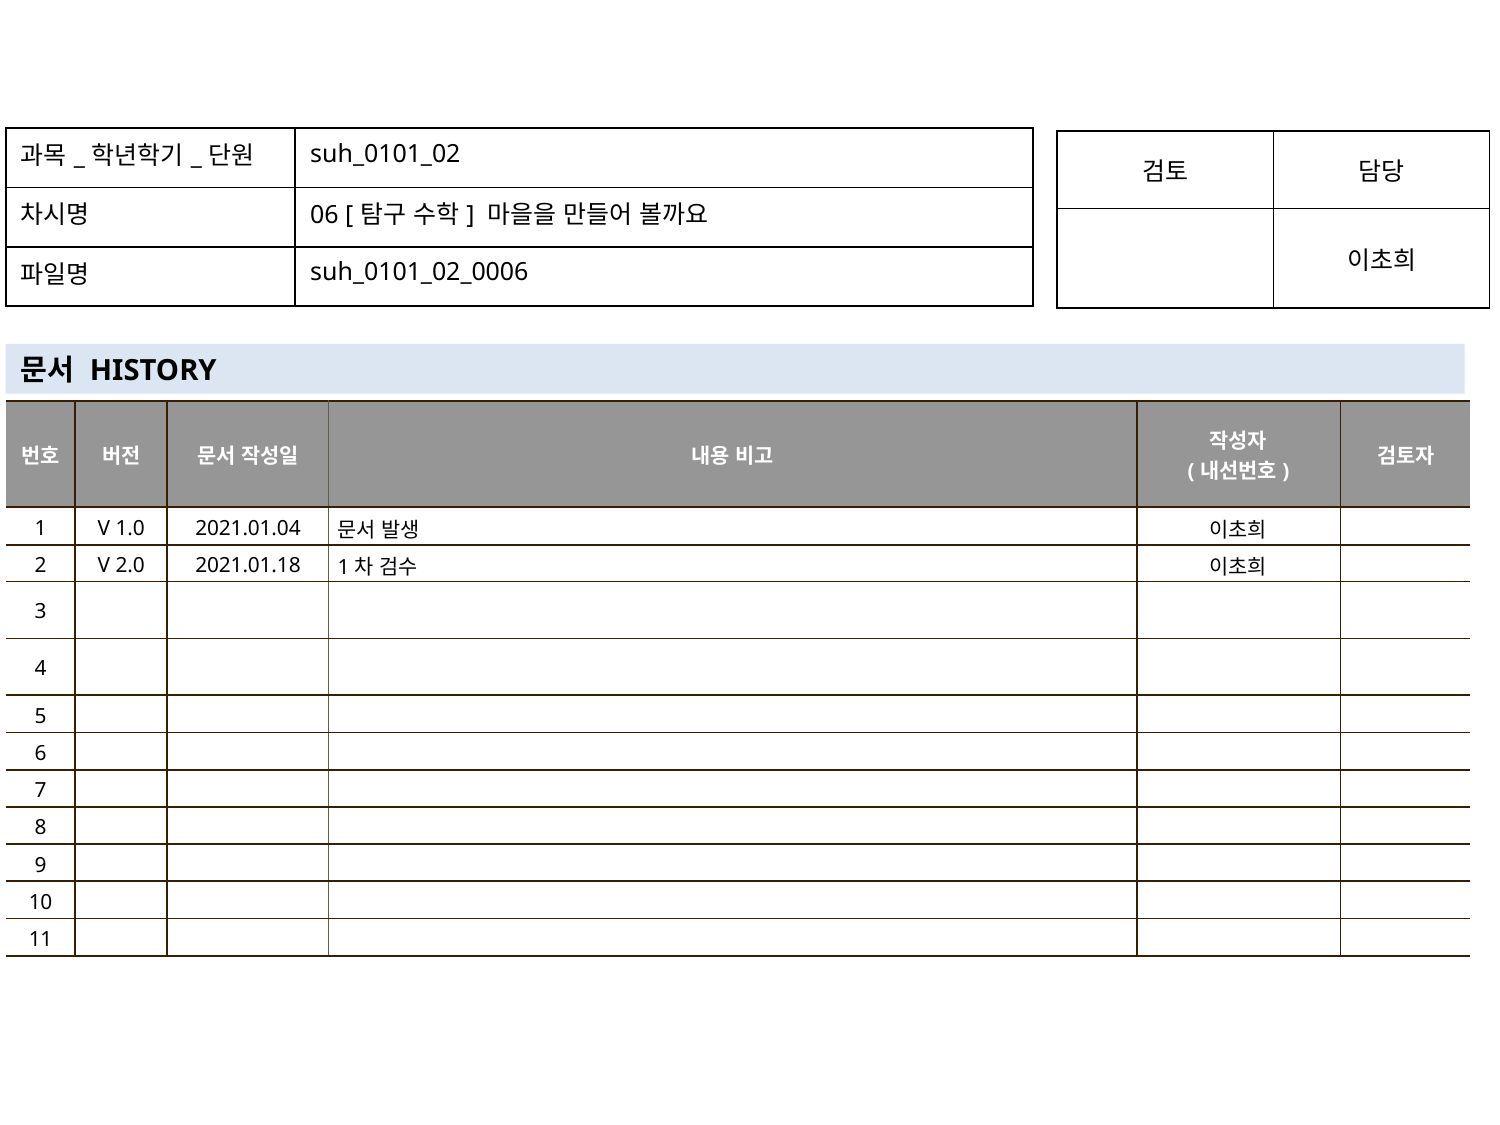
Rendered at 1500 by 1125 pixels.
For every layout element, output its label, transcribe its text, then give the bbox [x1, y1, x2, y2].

table_cell 이초희 [1138, 546, 1340, 581]
table_cell [168, 696, 328, 732]
table_header 내용 비고 [329, 402, 1136, 506]
table_cell [168, 882, 328, 918]
text_box 문서 HISTORY [5, 343, 1465, 394]
table_cell 5 [6, 696, 74, 732]
table_cell [1138, 919, 1340, 955]
table_cell [76, 808, 166, 843]
table_cell [168, 639, 328, 694]
table_cell [76, 582, 166, 638]
table_cell 이초희 [1138, 508, 1340, 544]
table_header 과목_학년학기_단원 [7, 129, 294, 187]
table_cell [1138, 639, 1340, 694]
table_cell [168, 582, 328, 638]
table_cell [1341, 919, 1470, 955]
table_cell 파일명 [7, 248, 294, 305]
table_cell [76, 696, 166, 732]
table_cell [329, 808, 1136, 843]
table_cell 8 [6, 808, 74, 843]
table_header 담당 [1274, 132, 1489, 208]
table_cell [1341, 882, 1470, 918]
table_header 검토 [1058, 132, 1273, 208]
table_cell 11 [6, 919, 74, 955]
table_cell [329, 582, 1136, 638]
table_cell [168, 919, 328, 955]
table_cell 이초희 [1274, 209, 1489, 307]
table_cell [168, 733, 328, 769]
table_cell 9 [6, 845, 74, 880]
table_cell [329, 882, 1136, 918]
table_cell [1341, 639, 1470, 694]
table_cell [76, 919, 166, 955]
table_cell [1138, 771, 1340, 806]
table_cell [1341, 771, 1470, 806]
table_cell 6 [6, 733, 74, 769]
table_cell [1138, 808, 1340, 843]
table_cell 2021.01.18 [168, 546, 328, 581]
table_cell [1341, 845, 1470, 880]
table_cell [1138, 696, 1340, 732]
table_cell [168, 808, 328, 843]
table_cell [1138, 733, 1340, 769]
table_cell [1341, 508, 1470, 544]
table_cell [329, 845, 1136, 880]
table_cell [1341, 696, 1470, 732]
table_cell 차시명 [7, 188, 294, 246]
table_cell [329, 696, 1136, 732]
table_cell 06 [탐구 수학] 마을을 만들어 볼까요 [296, 188, 1032, 246]
table_cell [76, 845, 166, 880]
table_cell [1341, 546, 1470, 581]
table_cell V 2.0 [76, 546, 166, 581]
table_cell 10 [6, 882, 74, 918]
table_cell suh_0101_02_0006 [296, 248, 1032, 305]
table_cell [329, 771, 1136, 806]
table_cell 1차 검수 [329, 546, 1136, 581]
table_cell [76, 639, 166, 694]
table_cell 7 [6, 771, 74, 806]
table_cell [1058, 209, 1273, 307]
table_cell 2 [6, 546, 74, 581]
table_cell [76, 733, 166, 769]
table_cell [329, 639, 1136, 694]
table_cell 문서 발생 [329, 508, 1136, 544]
table_cell [76, 771, 166, 806]
table_cell [1341, 582, 1470, 638]
table_cell [1138, 582, 1340, 638]
table_header 번호 [6, 402, 74, 506]
table_header 작성자 (내선번호) [1138, 402, 1340, 506]
table_cell 1 [6, 508, 74, 544]
table_header suh_0101_02 [296, 129, 1032, 187]
table_cell 2021.01.04 [168, 508, 328, 544]
table_header 문서 작성일 [168, 402, 328, 506]
table_cell [1138, 845, 1340, 880]
table_cell 3 [6, 582, 74, 638]
table_cell [168, 845, 328, 880]
table_header 검토자 [1341, 402, 1470, 506]
table_cell 4 [6, 639, 74, 694]
table_cell [1341, 733, 1470, 769]
table_cell V 1.0 [76, 508, 166, 544]
table_cell [1341, 808, 1470, 843]
table_header 버전 [76, 402, 166, 506]
table_cell [1138, 882, 1340, 918]
table_cell [76, 882, 166, 918]
table_cell [329, 733, 1136, 769]
table_cell [168, 771, 328, 806]
table_cell [329, 919, 1136, 955]
